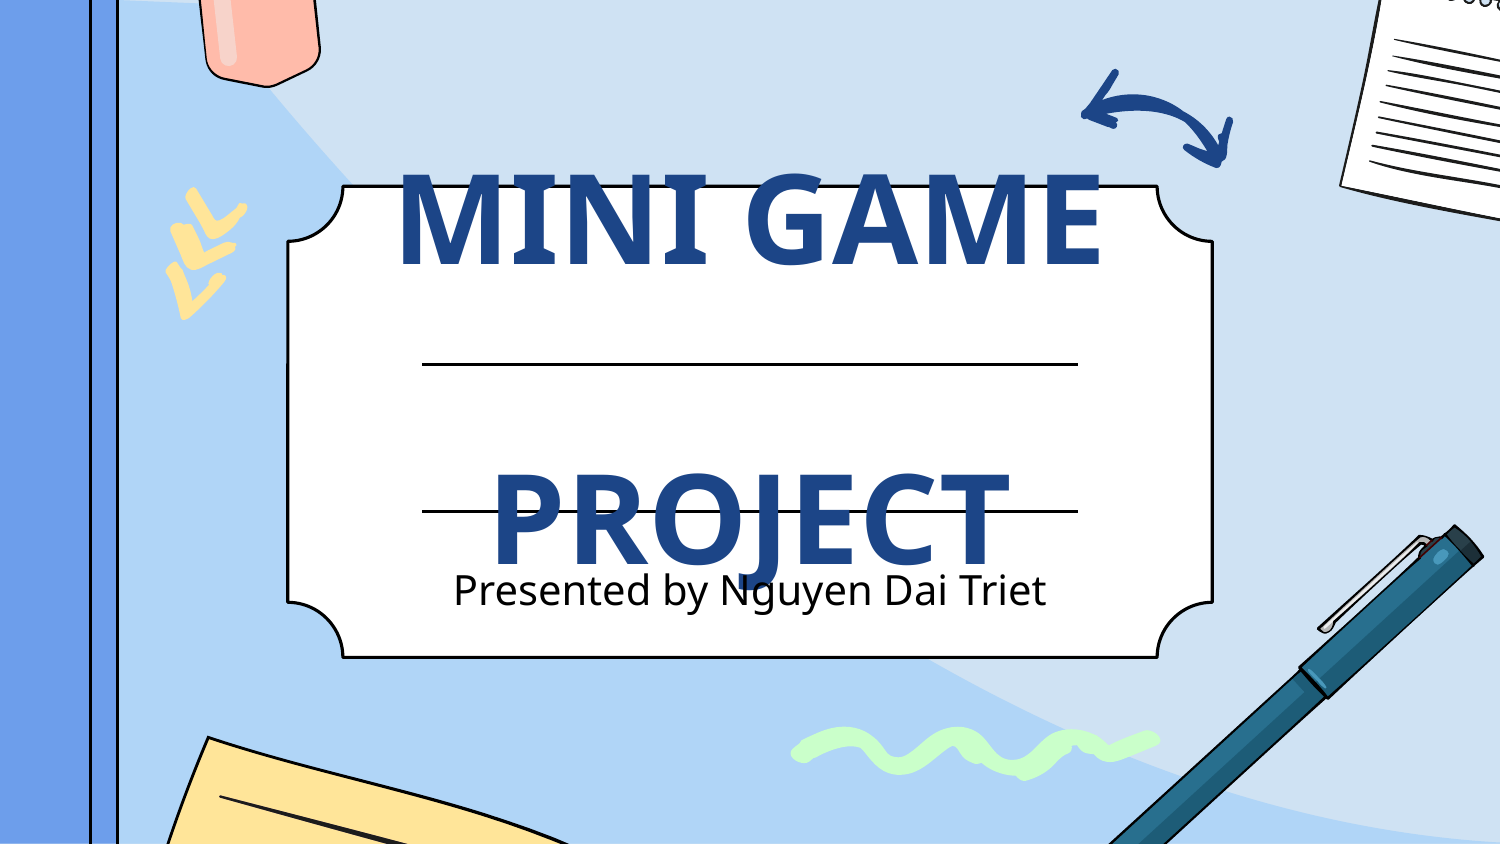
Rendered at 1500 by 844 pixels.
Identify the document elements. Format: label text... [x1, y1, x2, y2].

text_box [781, 725, 1171, 789]
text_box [130, 221, 264, 291]
text_box [1080, 68, 1234, 169]
title MINI GAME PROJECT [385, 245, 1115, 484]
subtitle Presented by Nguyen Dai Triet [385, 559, 1115, 619]
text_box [786, 727, 1167, 781]
